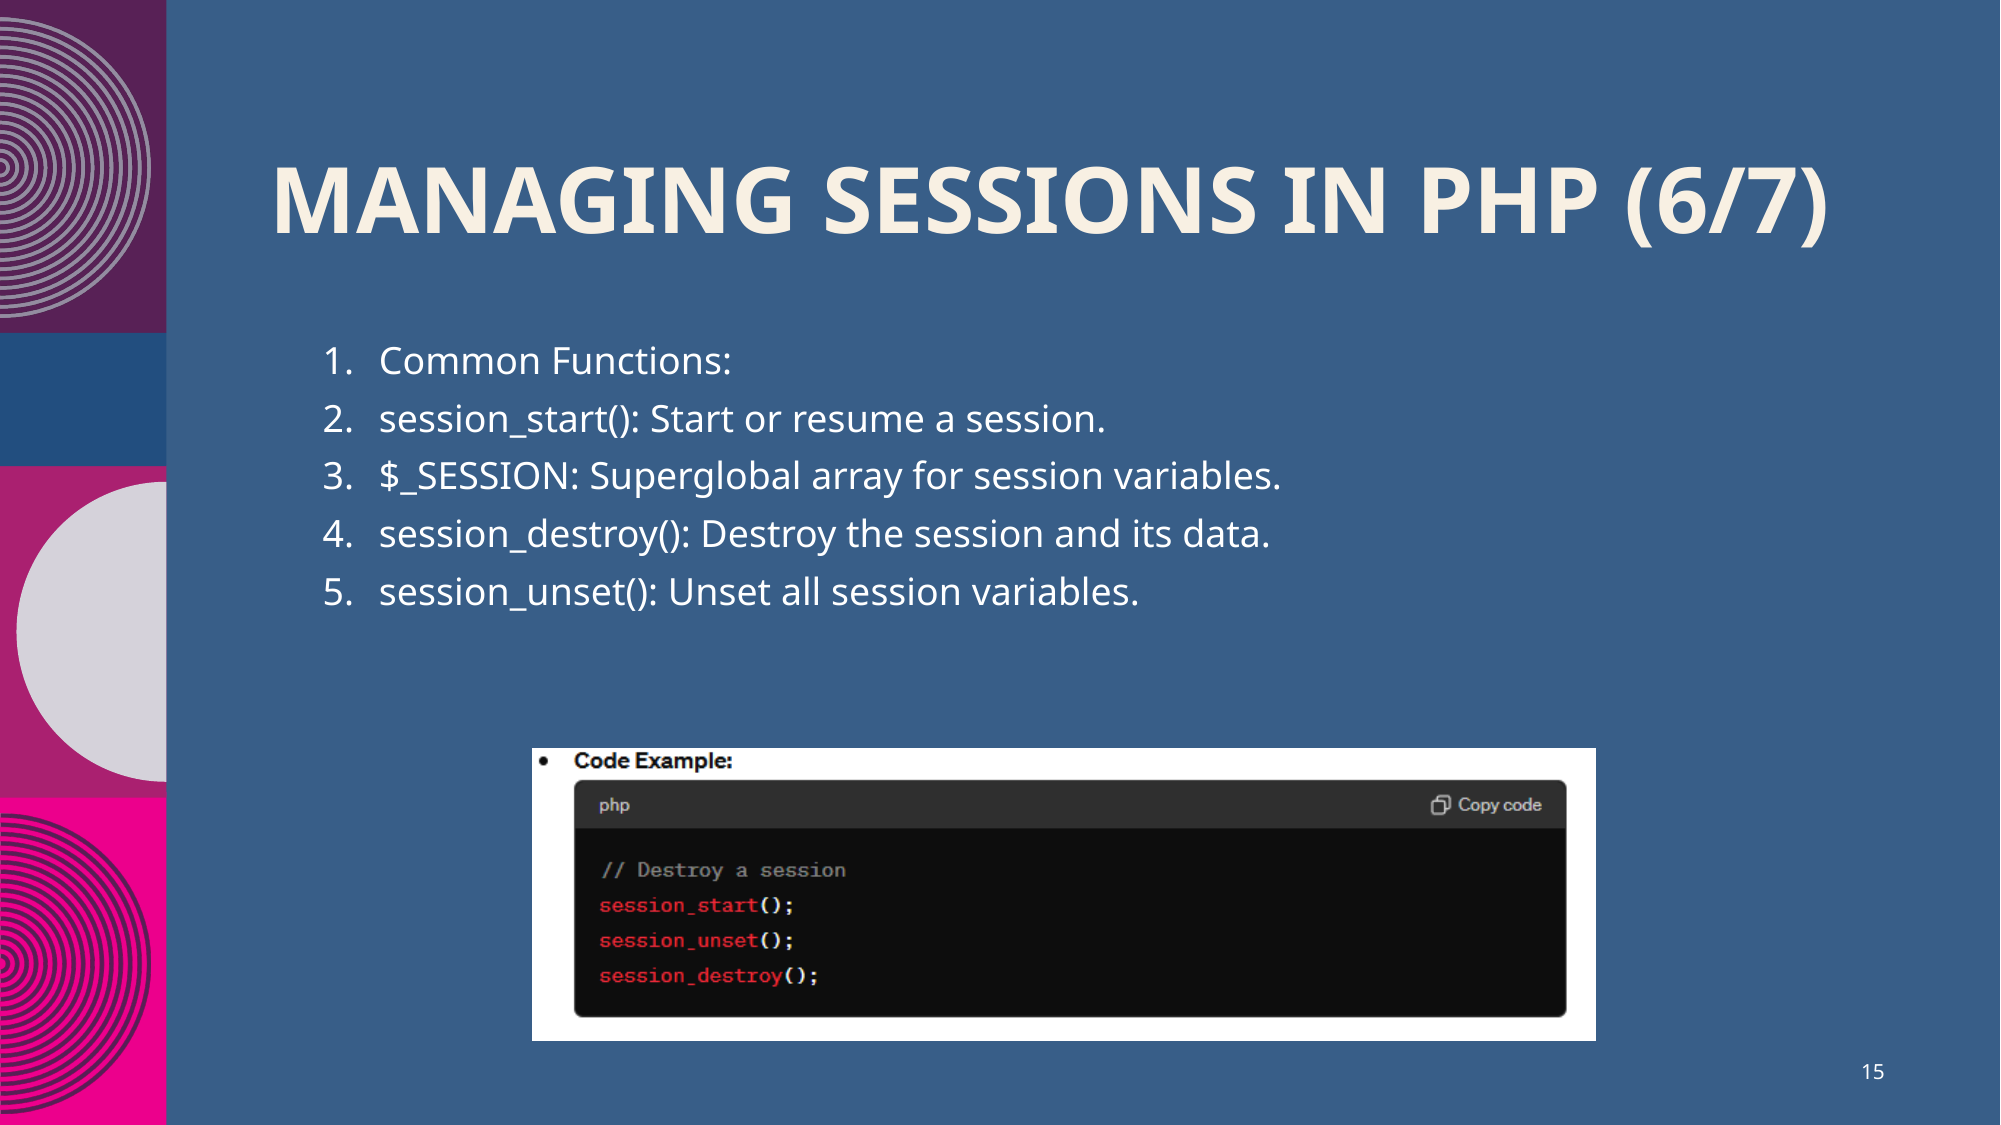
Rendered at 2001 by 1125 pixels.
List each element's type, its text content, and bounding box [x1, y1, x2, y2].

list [532, 748, 1596, 1041]
picture [1, 18, 151, 318]
title Managing Sessions in PHP (6/7) [254, 146, 1874, 370]
list Common Functions: session_start(): Start or resume a session. $_SESSION: Superglobal array for session variables. session_destroy(): Destroy the session and its data. session_unset(): Unset all session variables. [307, 329, 1821, 947]
picture [1, 814, 151, 1114]
slide_number 15 [1824, 1042, 1900, 1103]
